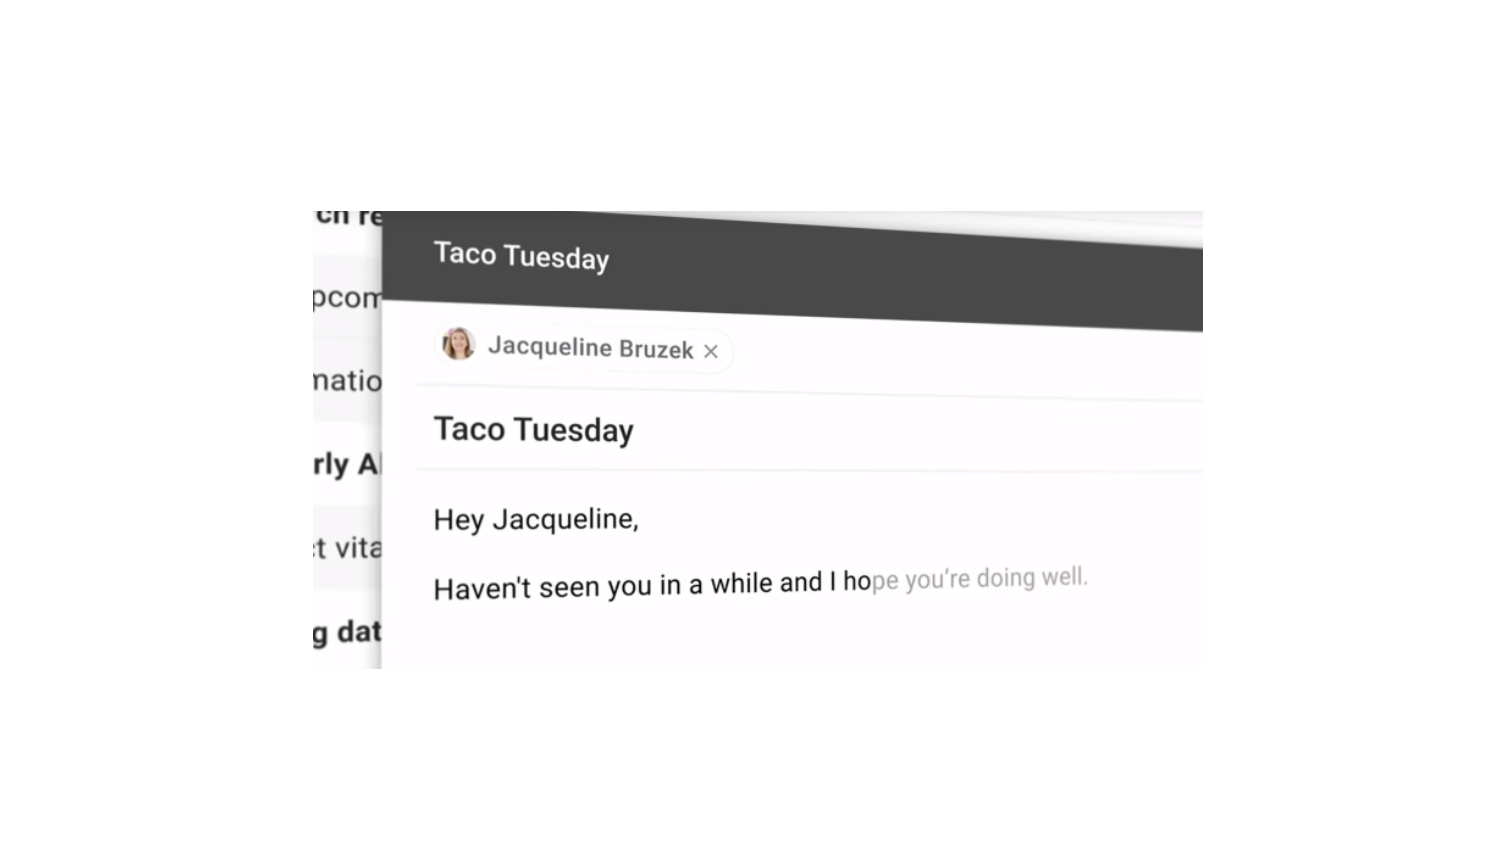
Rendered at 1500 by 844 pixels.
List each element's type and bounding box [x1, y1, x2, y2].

picture [312, 210, 1203, 669]
